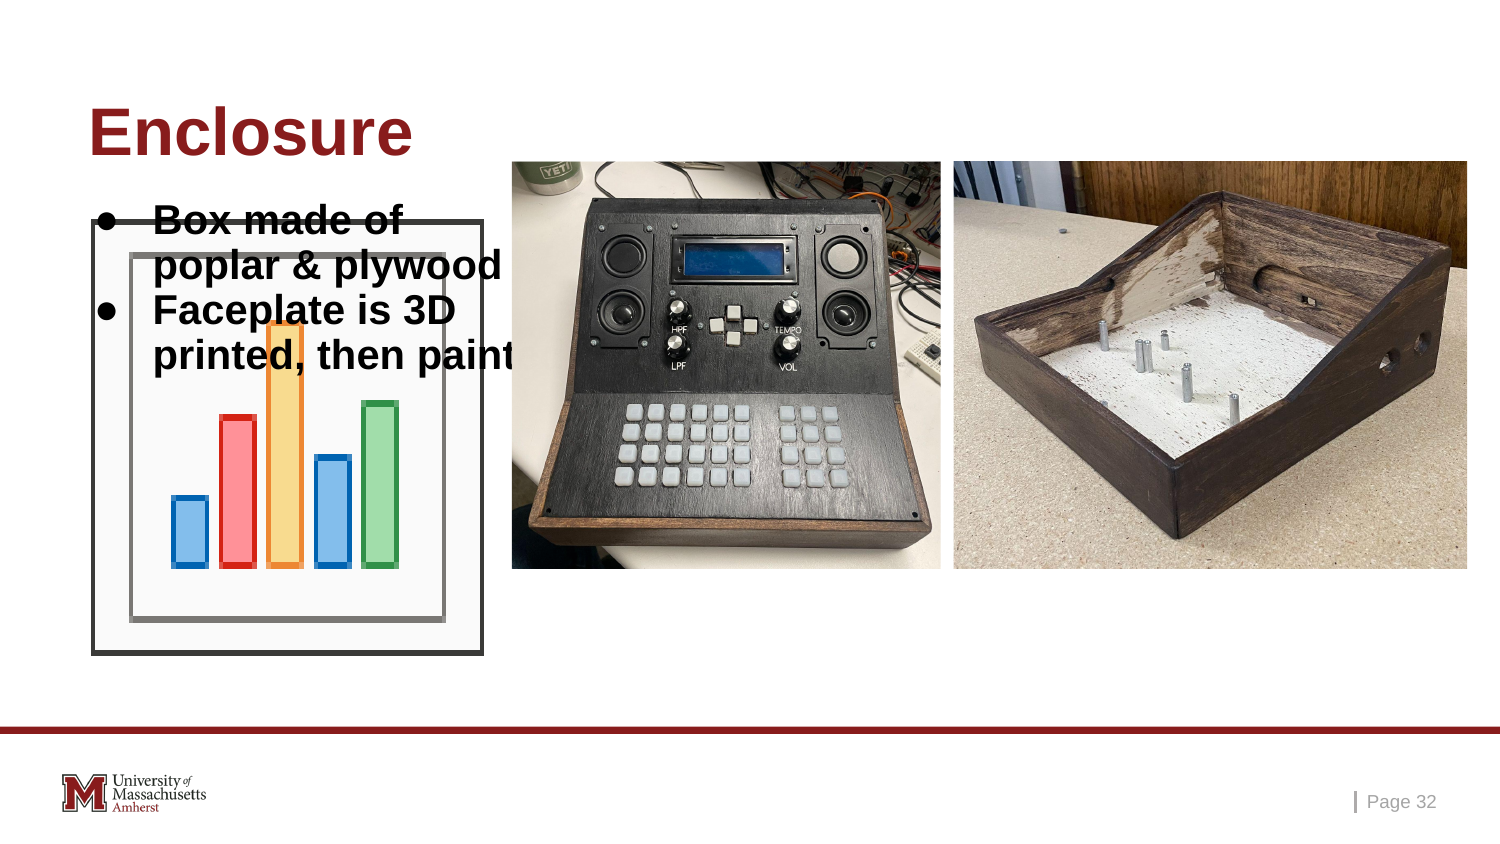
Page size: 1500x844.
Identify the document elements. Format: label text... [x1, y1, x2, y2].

picture [62, 774, 206, 812]
title Enclosure [77, 91, 1425, 176]
picture [953, 161, 1468, 569]
text_box Box made of poplar & plywood Faceplate is 3D printed, then painted [77, 199, 499, 677]
picture [511, 150, 941, 580]
slide_number Page ‹#› [1355, 791, 1475, 812]
